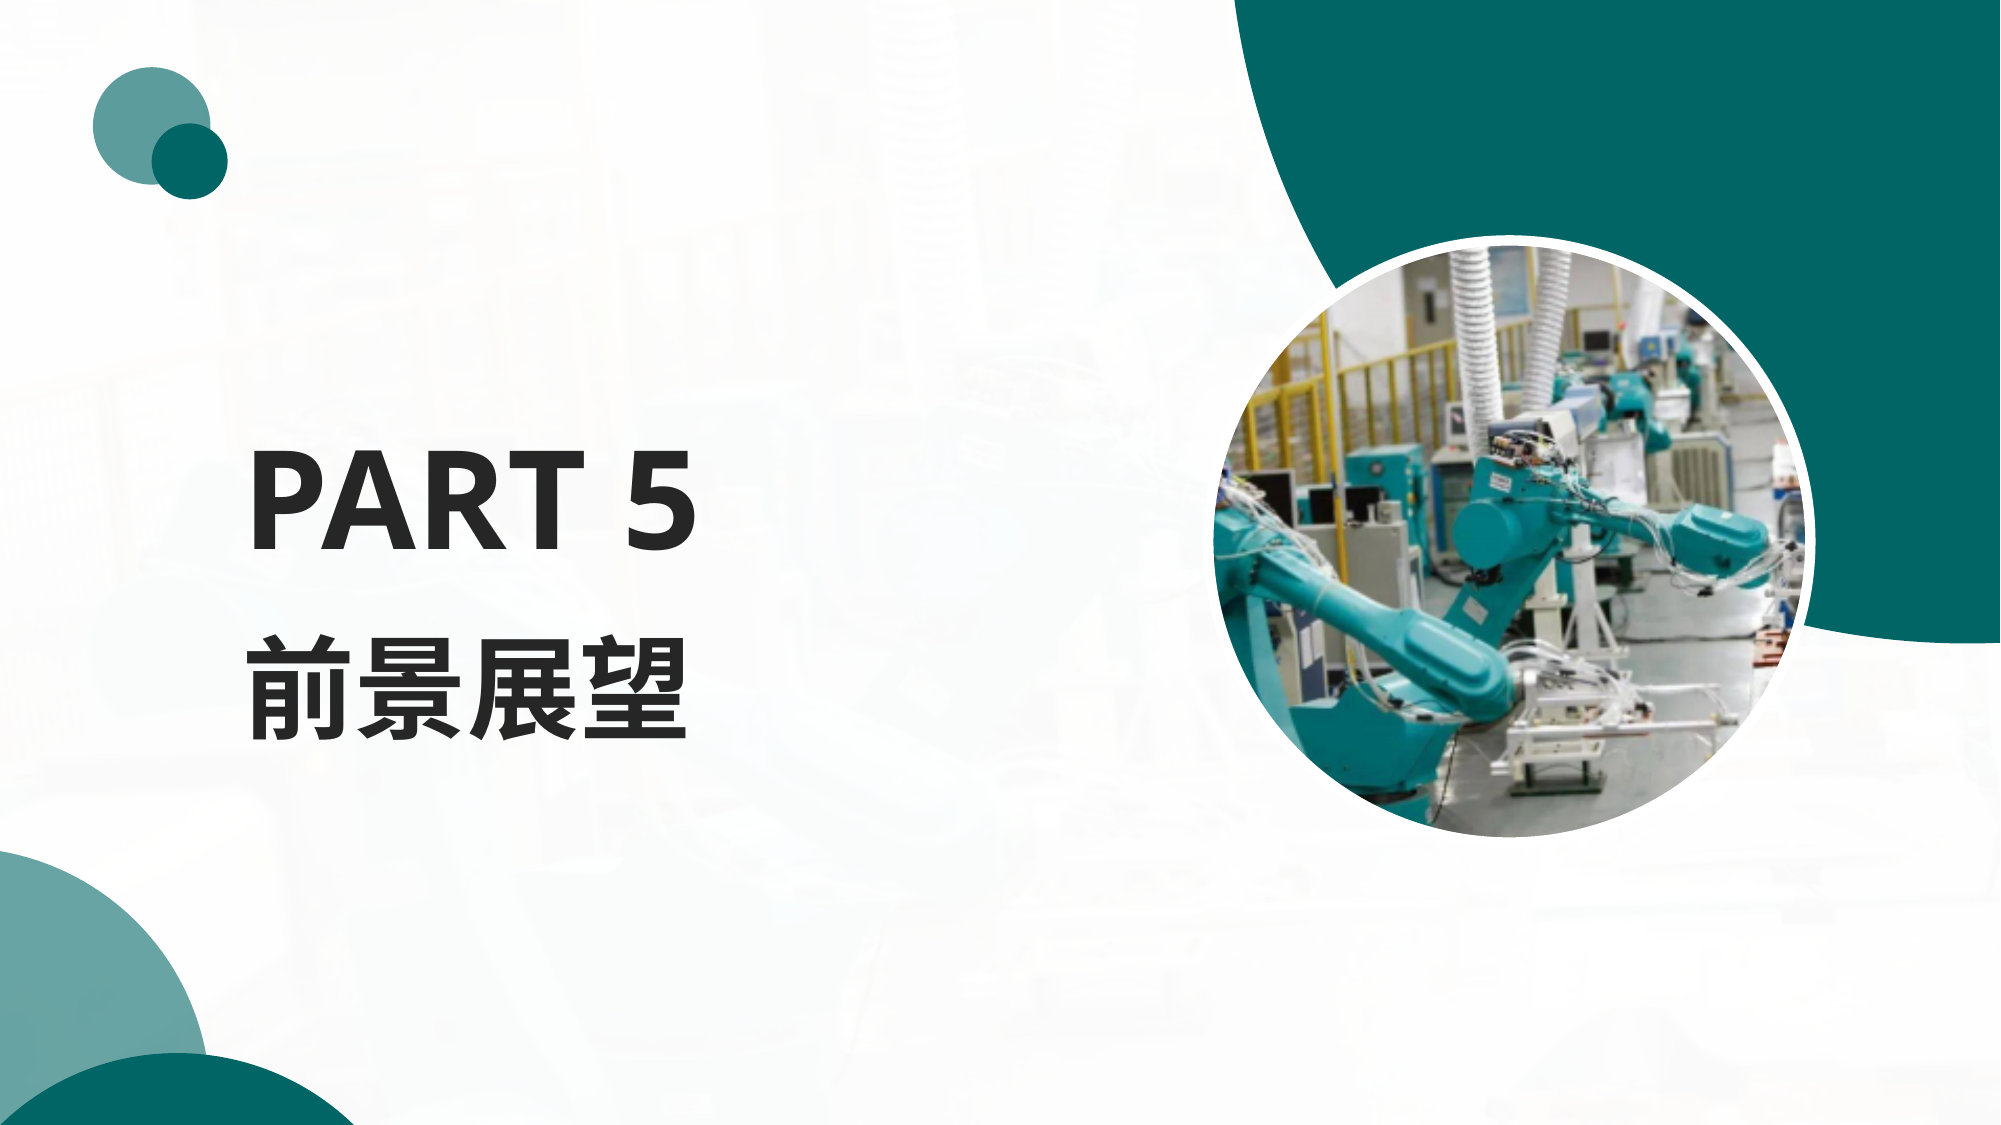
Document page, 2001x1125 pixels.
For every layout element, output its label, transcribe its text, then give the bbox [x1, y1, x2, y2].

text_box [1234, 0, 2000, 644]
text_box [92, 67, 211, 185]
text_box PART 5 [227, 404, 967, 585]
text_box 前景展望 [227, 610, 1144, 918]
text_box [159, 130, 228, 200]
picture [1208, 240, 1811, 843]
text_box [207, 1054, 354, 1125]
text_box [0, 851, 211, 1125]
